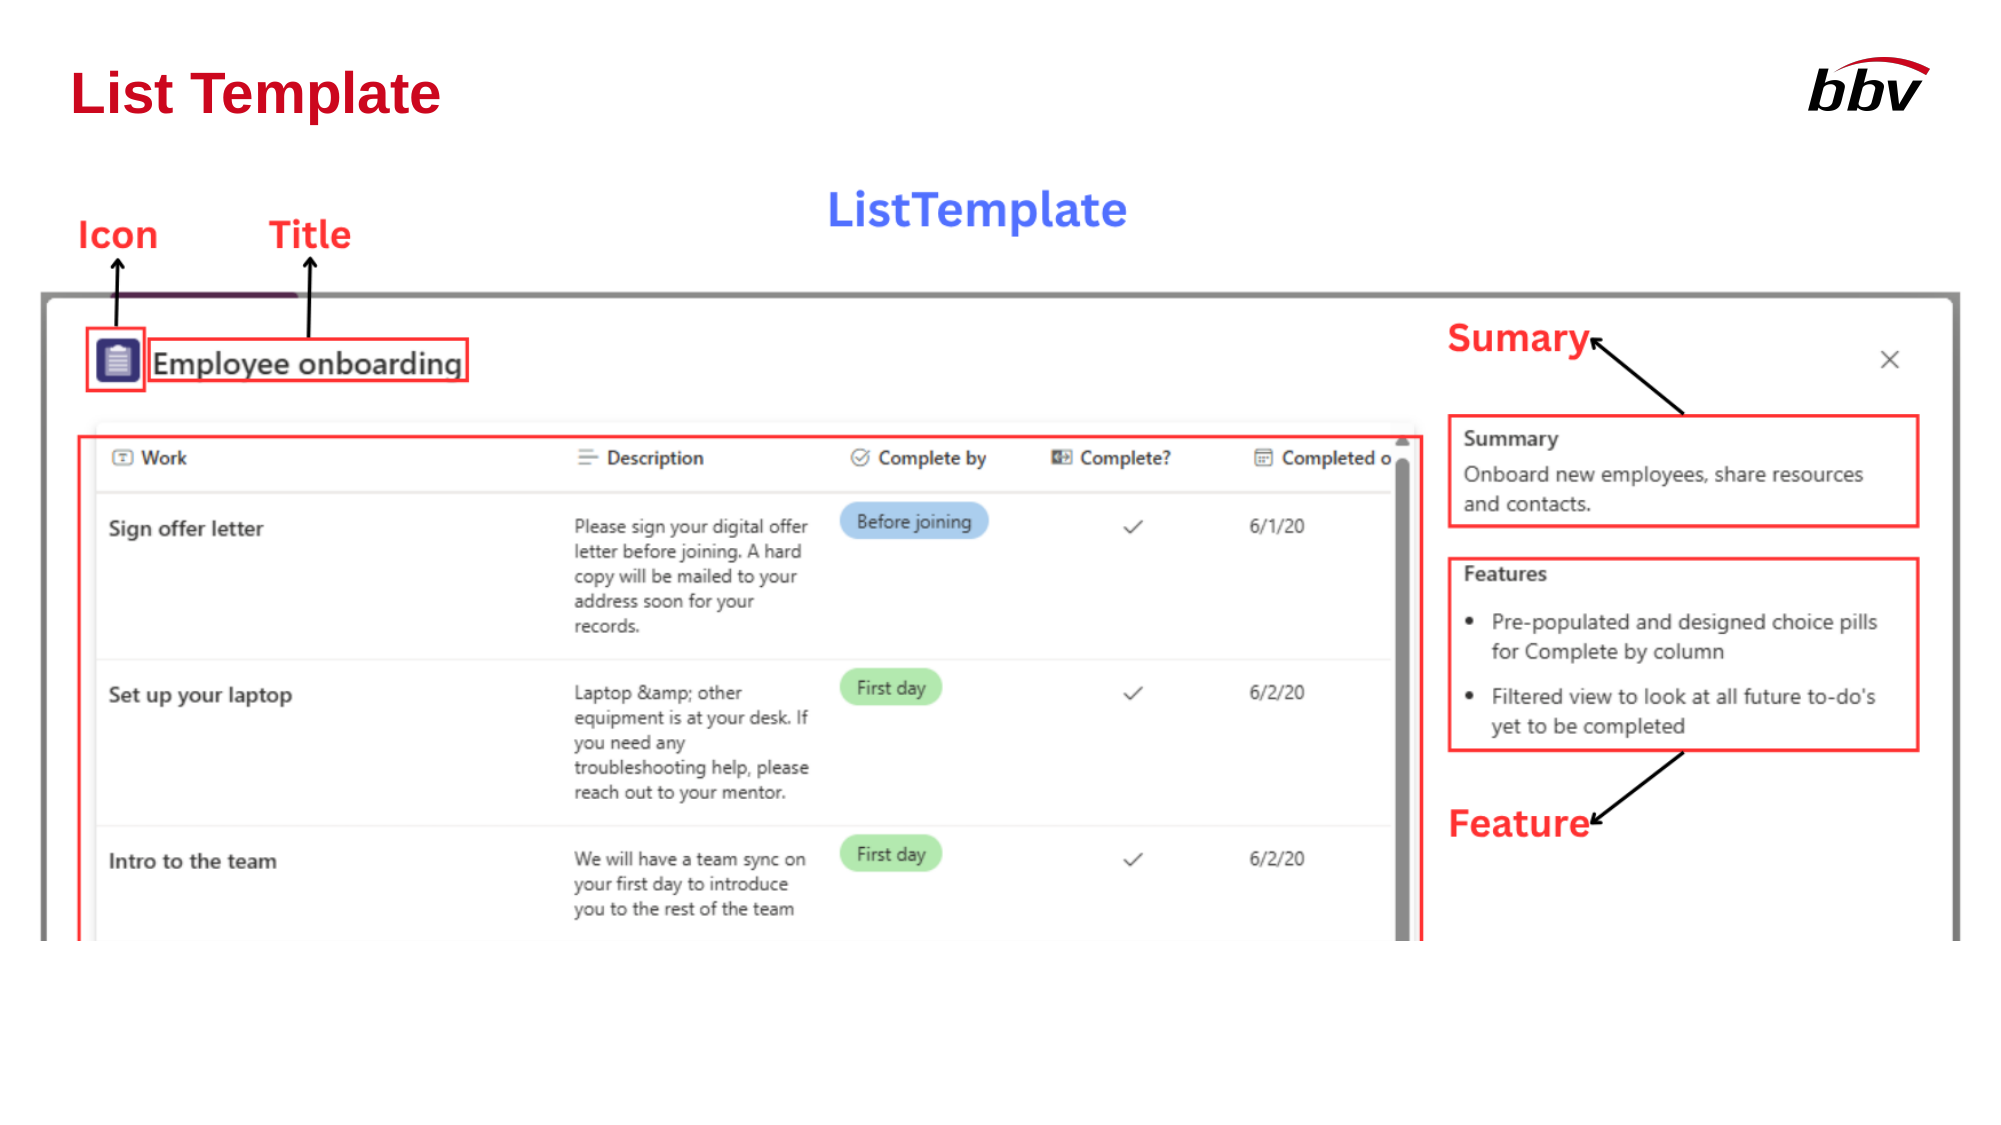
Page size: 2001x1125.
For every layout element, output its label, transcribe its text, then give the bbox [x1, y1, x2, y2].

picture [1808, 57, 1930, 111]
picture [0, 179, 2000, 941]
title List Template [70, 0, 1666, 179]
